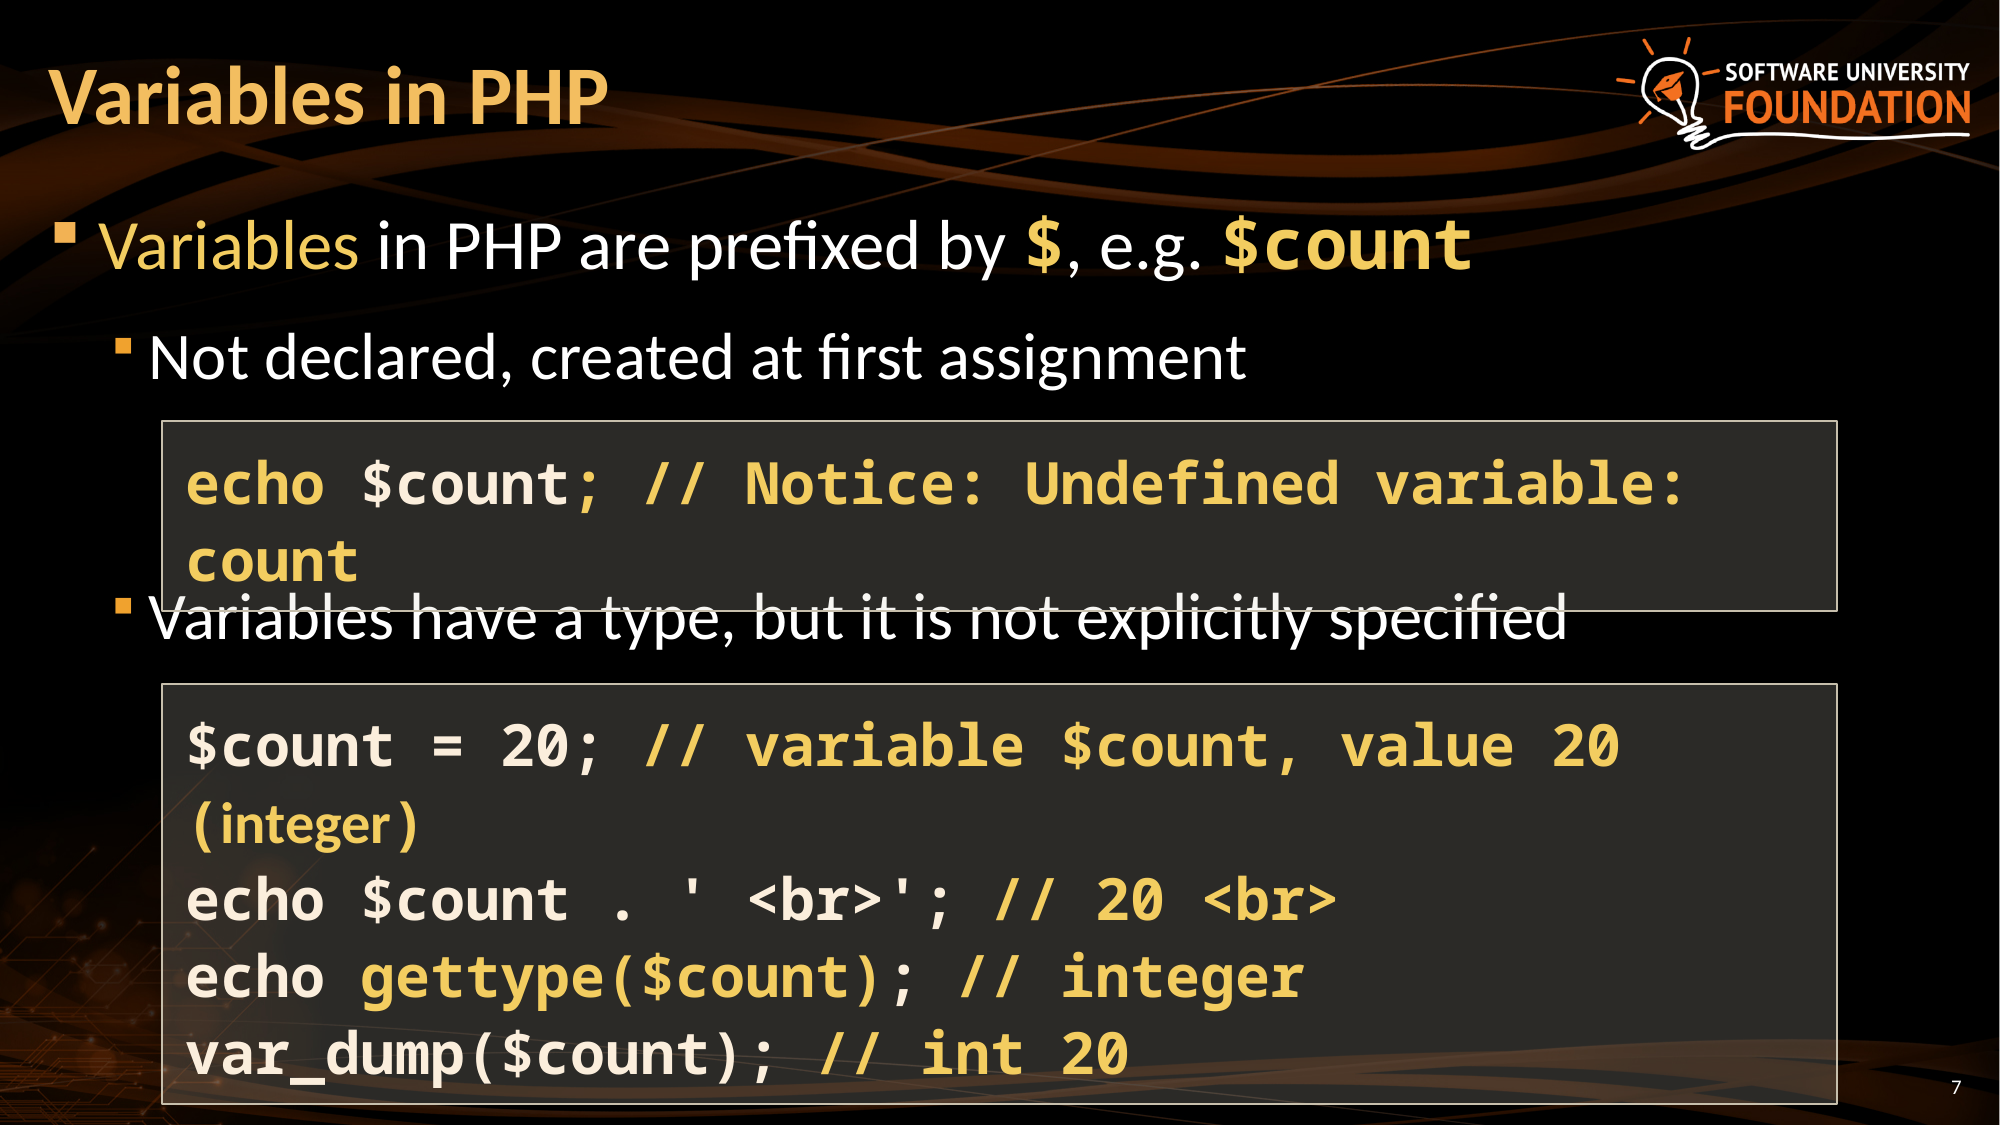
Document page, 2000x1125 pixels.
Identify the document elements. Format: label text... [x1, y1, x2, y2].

list Variables in PHP are prefixed by $, e.g. $count Not declared, created at first assignment Variables have a type, but it is not explicitly specified [31, 188, 1968, 1103]
text_box $count = 20; // variable $count, value 20 (integer) echo $count . ' <br>'; // 20 <br> echo gettype($count); // integer var_dump($count); // int 20 [162, 683, 1838, 1104]
picture [0, 0, 2000, 1125]
title Variables in PHP [30, 6, 1602, 189]
text_box echo $count; // Notice: Undefined variable: count [162, 421, 1838, 611]
